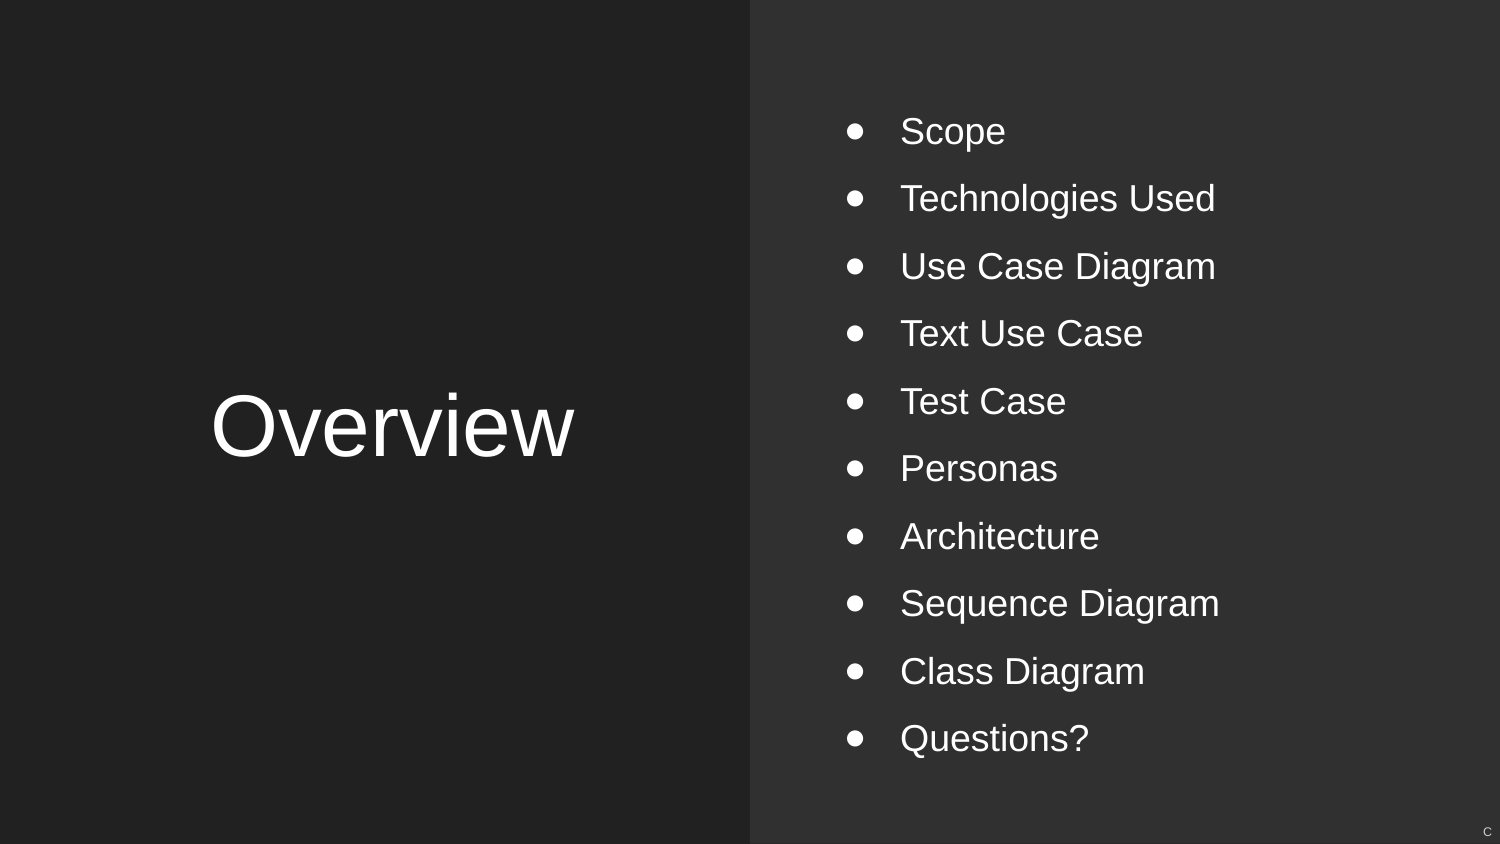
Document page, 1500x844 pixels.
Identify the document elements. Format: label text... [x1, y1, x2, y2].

title Overview [60, 375, 725, 468]
text_box C [1468, 809, 1500, 844]
list Scope Technologies Used Use Case Diagram Text Use Case Test Case Personas Architecture Sequence Diagram Class Diagram Questions? [810, 118, 1440, 725]
